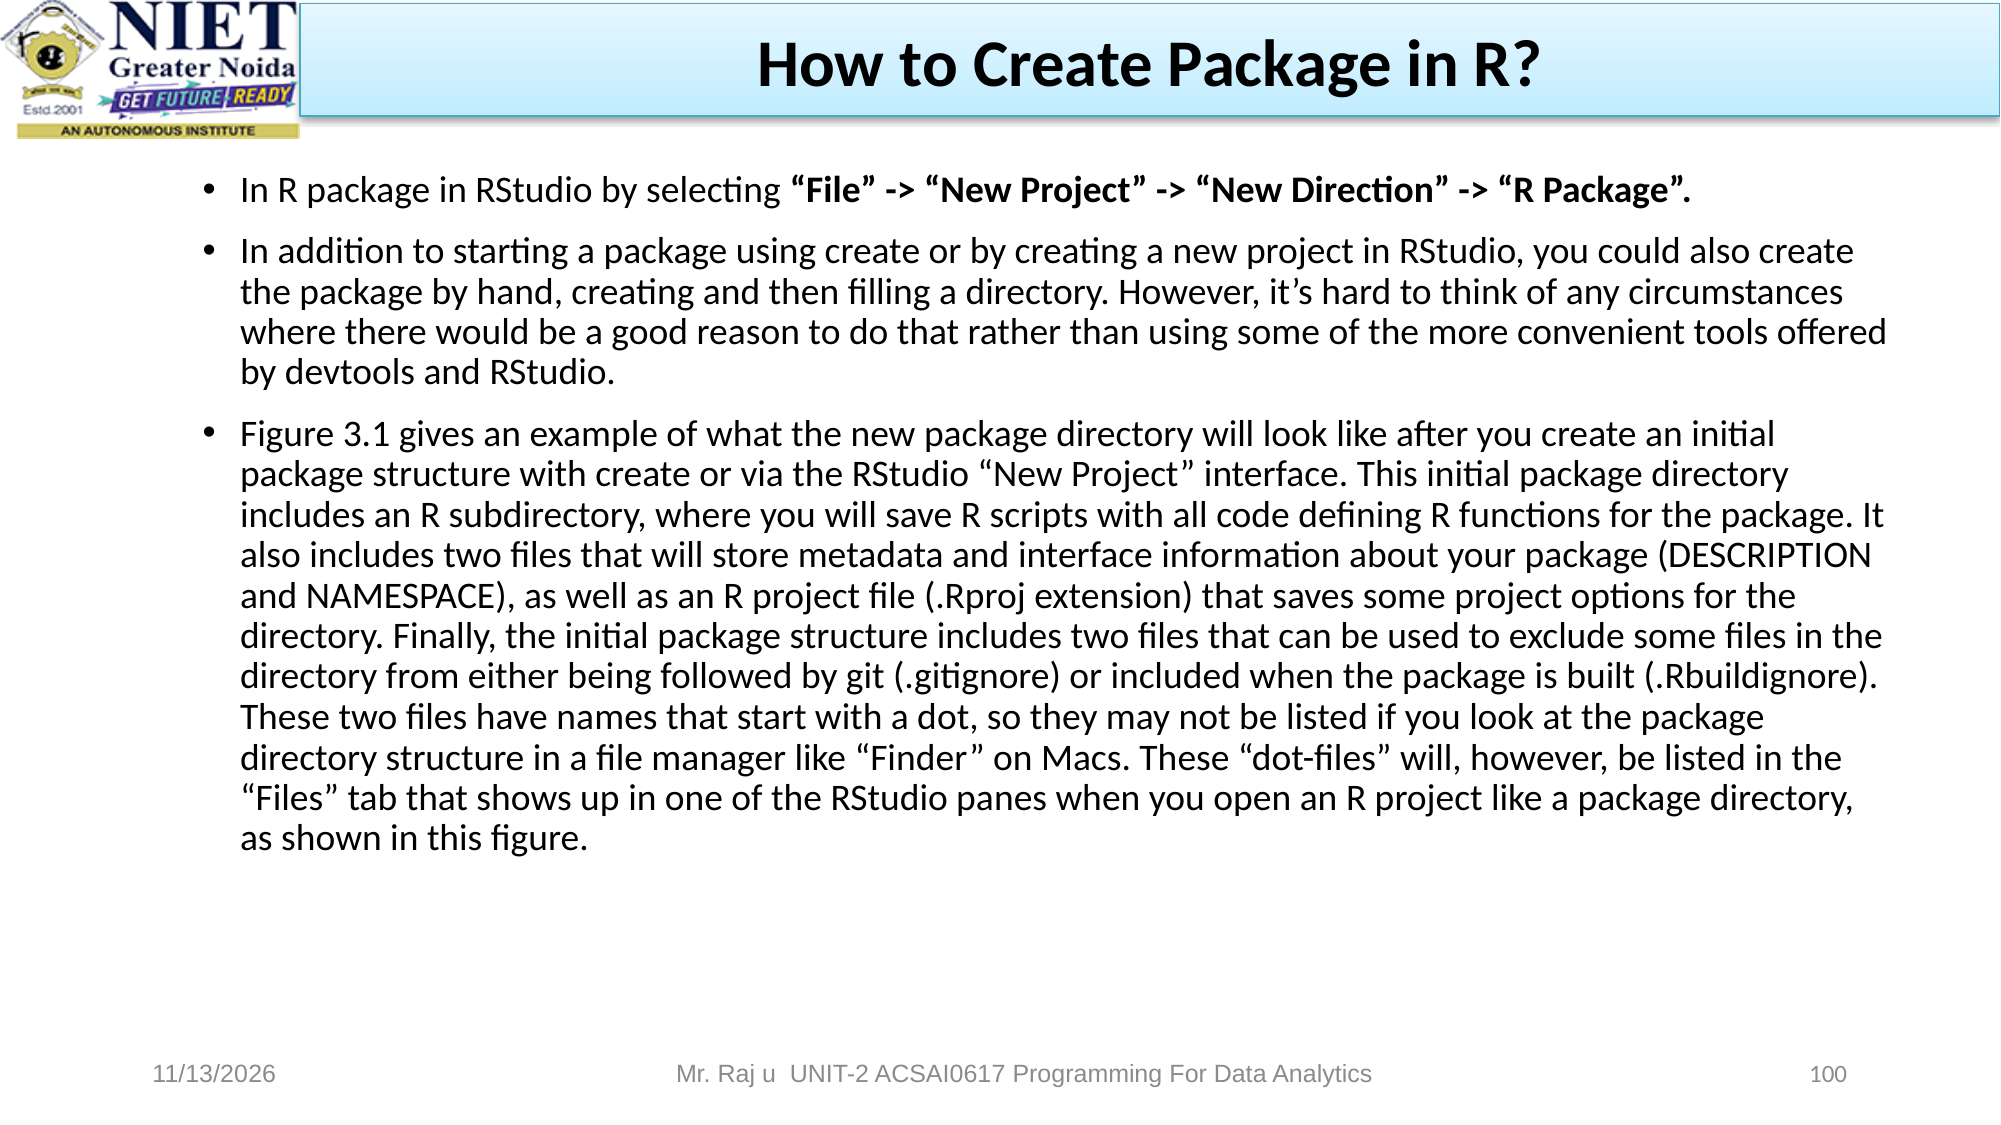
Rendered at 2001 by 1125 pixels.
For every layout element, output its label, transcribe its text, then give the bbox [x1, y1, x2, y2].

text_box How to Create Package in R? [300, 3, 2000, 117]
footer Mr. Raj u UNIT-2 ACSAI0617 Programming For Data Analytics [462, 1042, 1588, 1103]
text_box [162, 316, 1610, 377]
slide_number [137, 1042, 462, 1103]
slide_number 100 [1588, 1042, 1863, 1103]
list In R package in RStudio by selecting “File” -> “New Project” -> “New Direction” -> “R Package”. In addition to starting a package using create or by creating a new project in RStudio, you could also create the package by hand, creating and then filling a directory. However, it’s hard to think of any circumstances where there would be a good reason to do that rather than using some of the more convenient tools offered by devtools and RStudio. Figure 3.1 gives an example of what the new package directory will look like after you create an initial package structure with create or via the RStudio “New Project” interface. This initial package directory includes an R subdirectory, where you will save R scripts with all code defining R functions for the package. It also includes two files that will store metadata and interface information about your package (DESCRIPTION and NAMESPACE), as well as an R project file (.Rproj extension) that saves some project options for the directory. Finally, the initial package structure includes two files that can be used to exclude some files in the directory from either being followed by git (.gitignore) or included when the package is built (.Rbuildignore). These two files have names that start with a dot, so they may not be listed if you look at the package directory structure in a file manager like “Finder” on Macs. These “dot-files” will, however, be listed in the “Files” tab that shows up in one of the RStudio panes when you open an R project like a package directory, as shown in this figure. [187, 162, 1911, 305]
picture [0, 0, 300, 140]
